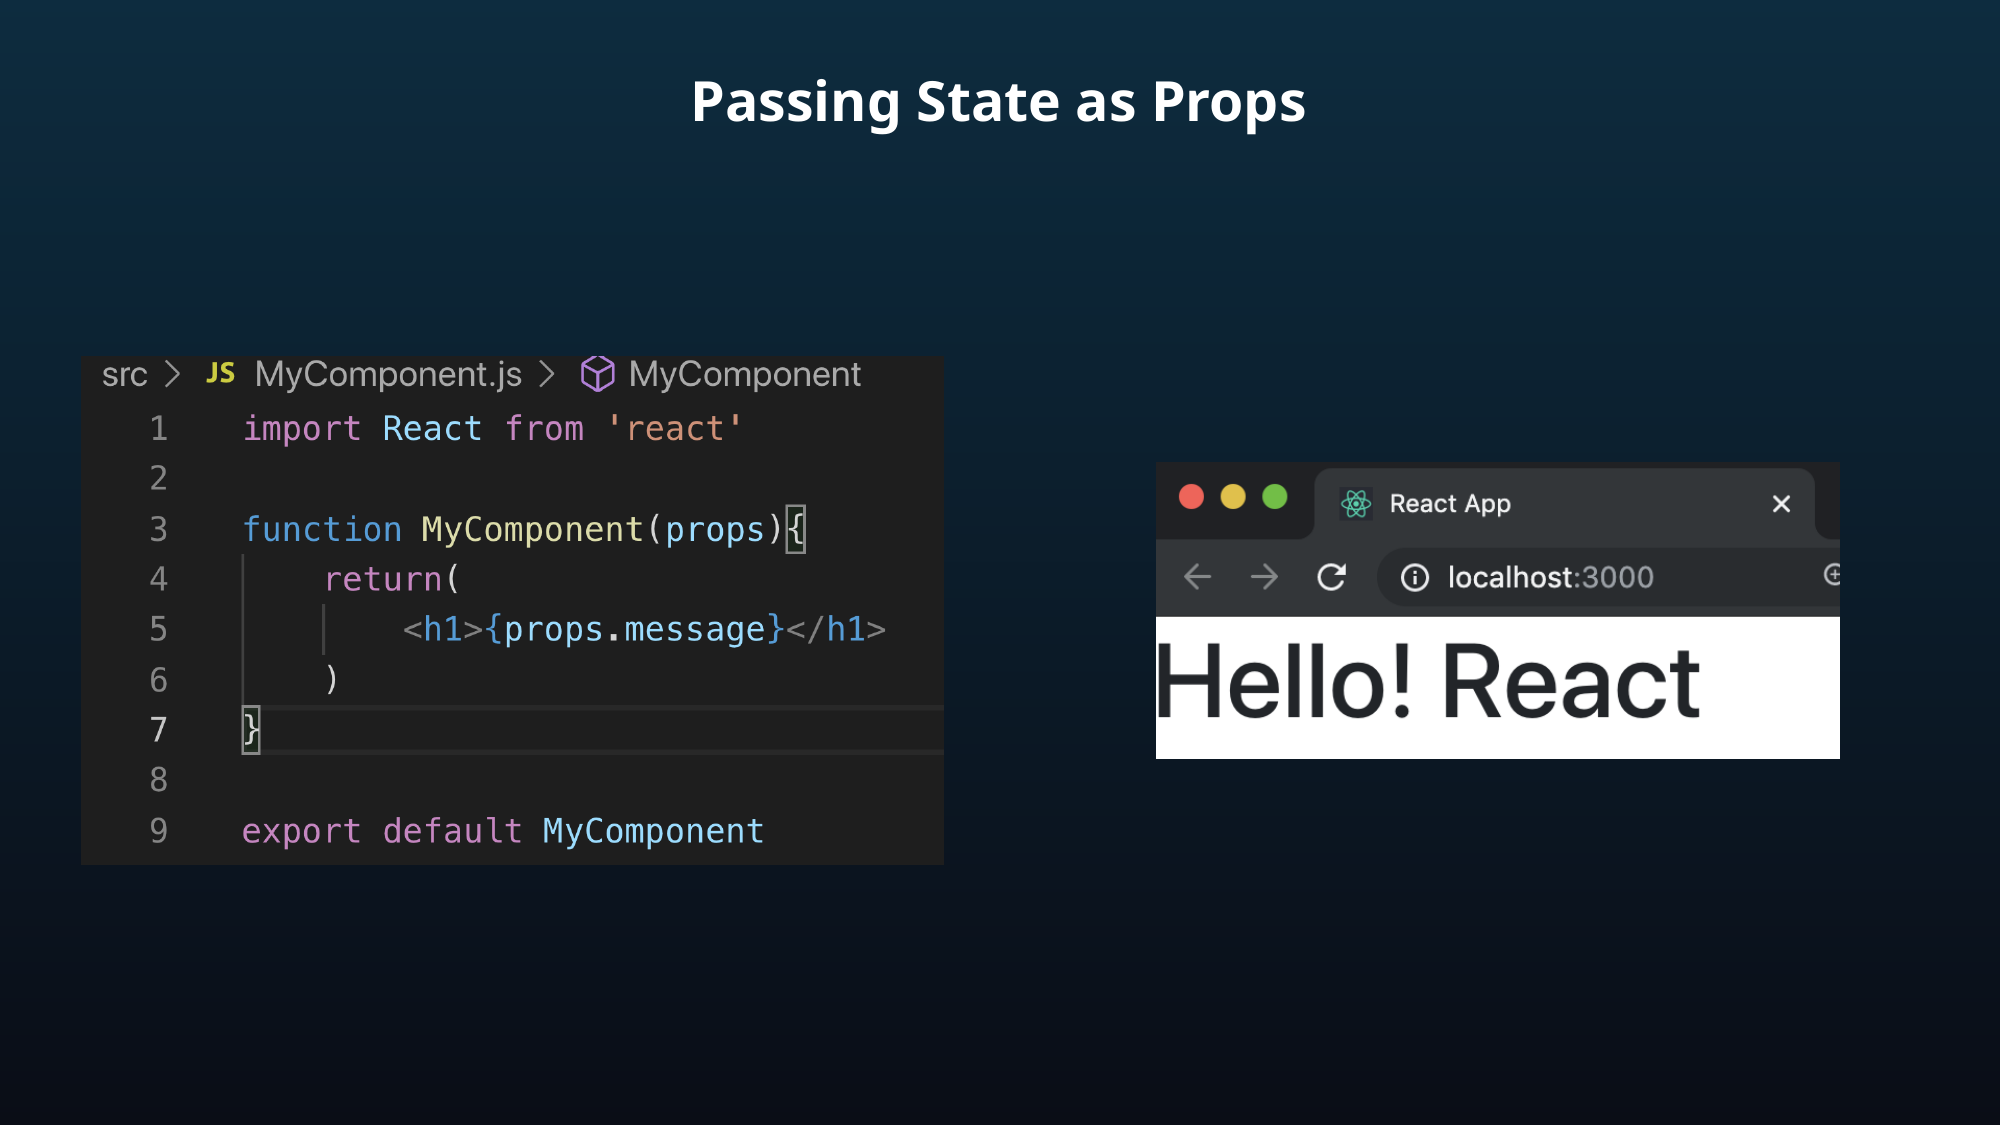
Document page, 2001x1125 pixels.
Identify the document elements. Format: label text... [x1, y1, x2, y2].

title Passing State as Props [81, 54, 1917, 154]
picture [1156, 462, 1840, 759]
picture [81, 356, 944, 866]
